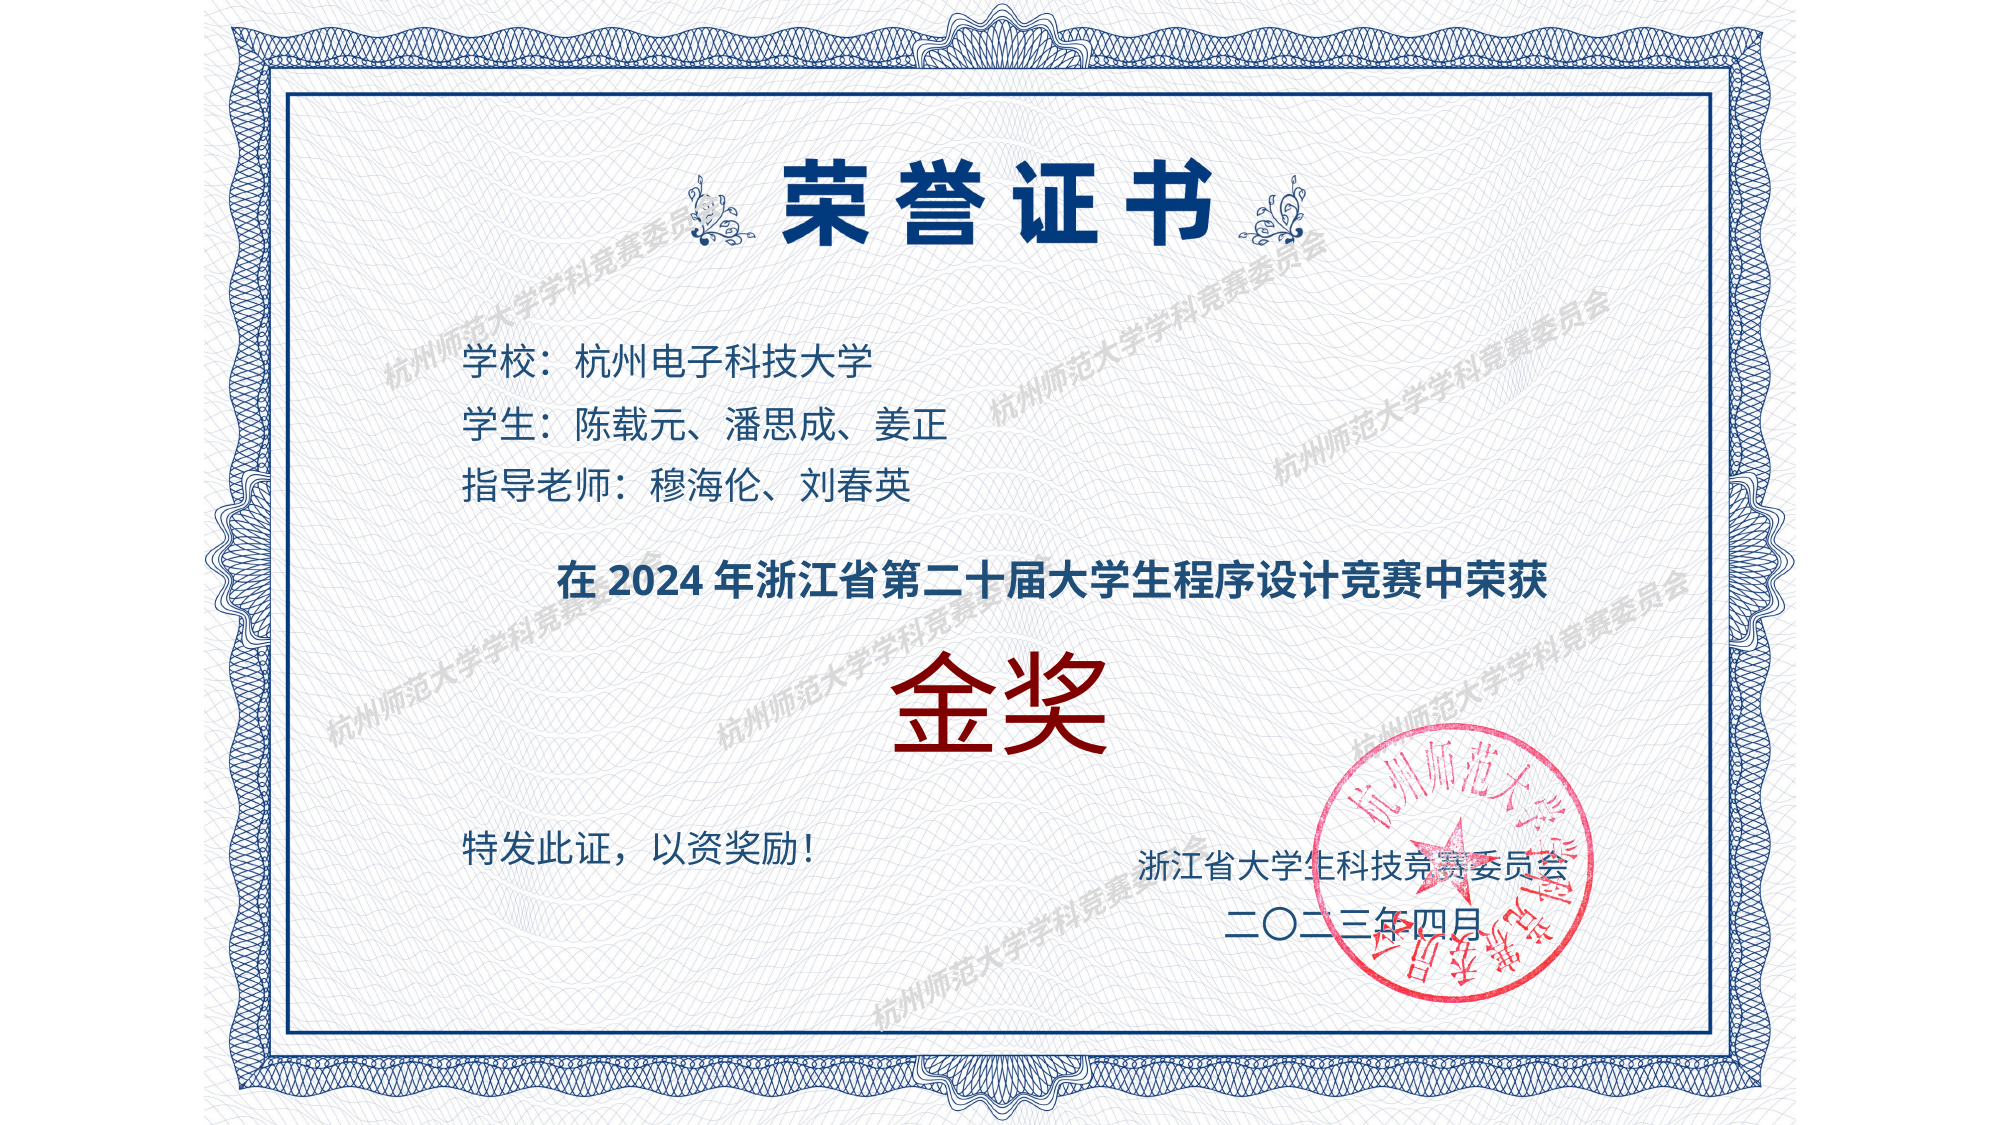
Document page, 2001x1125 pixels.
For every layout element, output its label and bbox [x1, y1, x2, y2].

picture [1299, 720, 1607, 1008]
text_box [204, 0, 1796, 1125]
